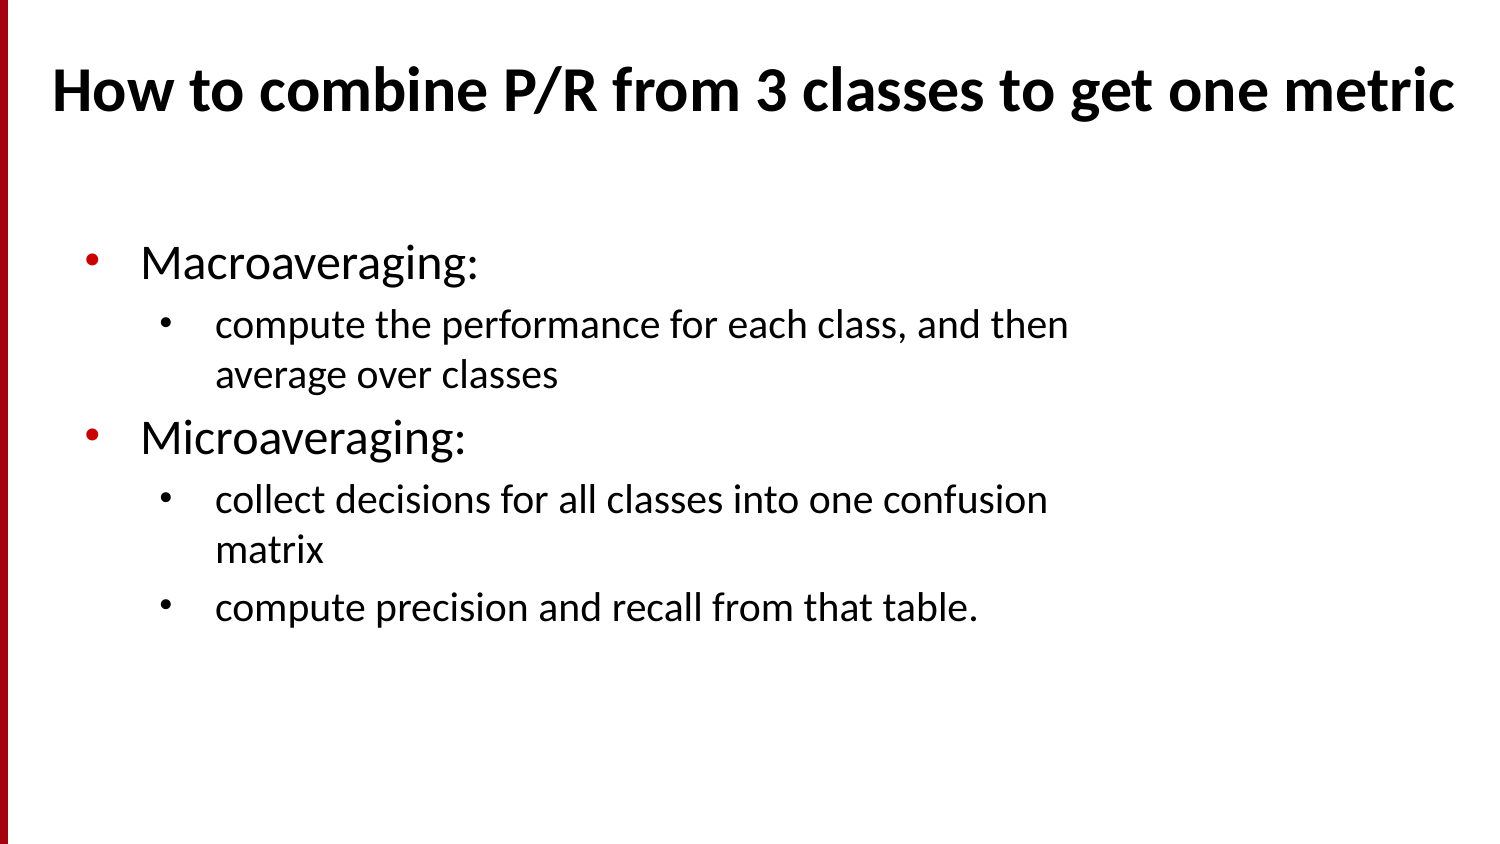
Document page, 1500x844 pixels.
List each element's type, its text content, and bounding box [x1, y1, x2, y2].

list Macroaveraging: compute the performance for each class, and then average over classes Microaveraging: collect decisions for all classes into one confusion matrix compute precision and recall from that table. [50, 221, 1175, 769]
title How to combine P/R from 3 classes to get one metric [37, 19, 1500, 132]
